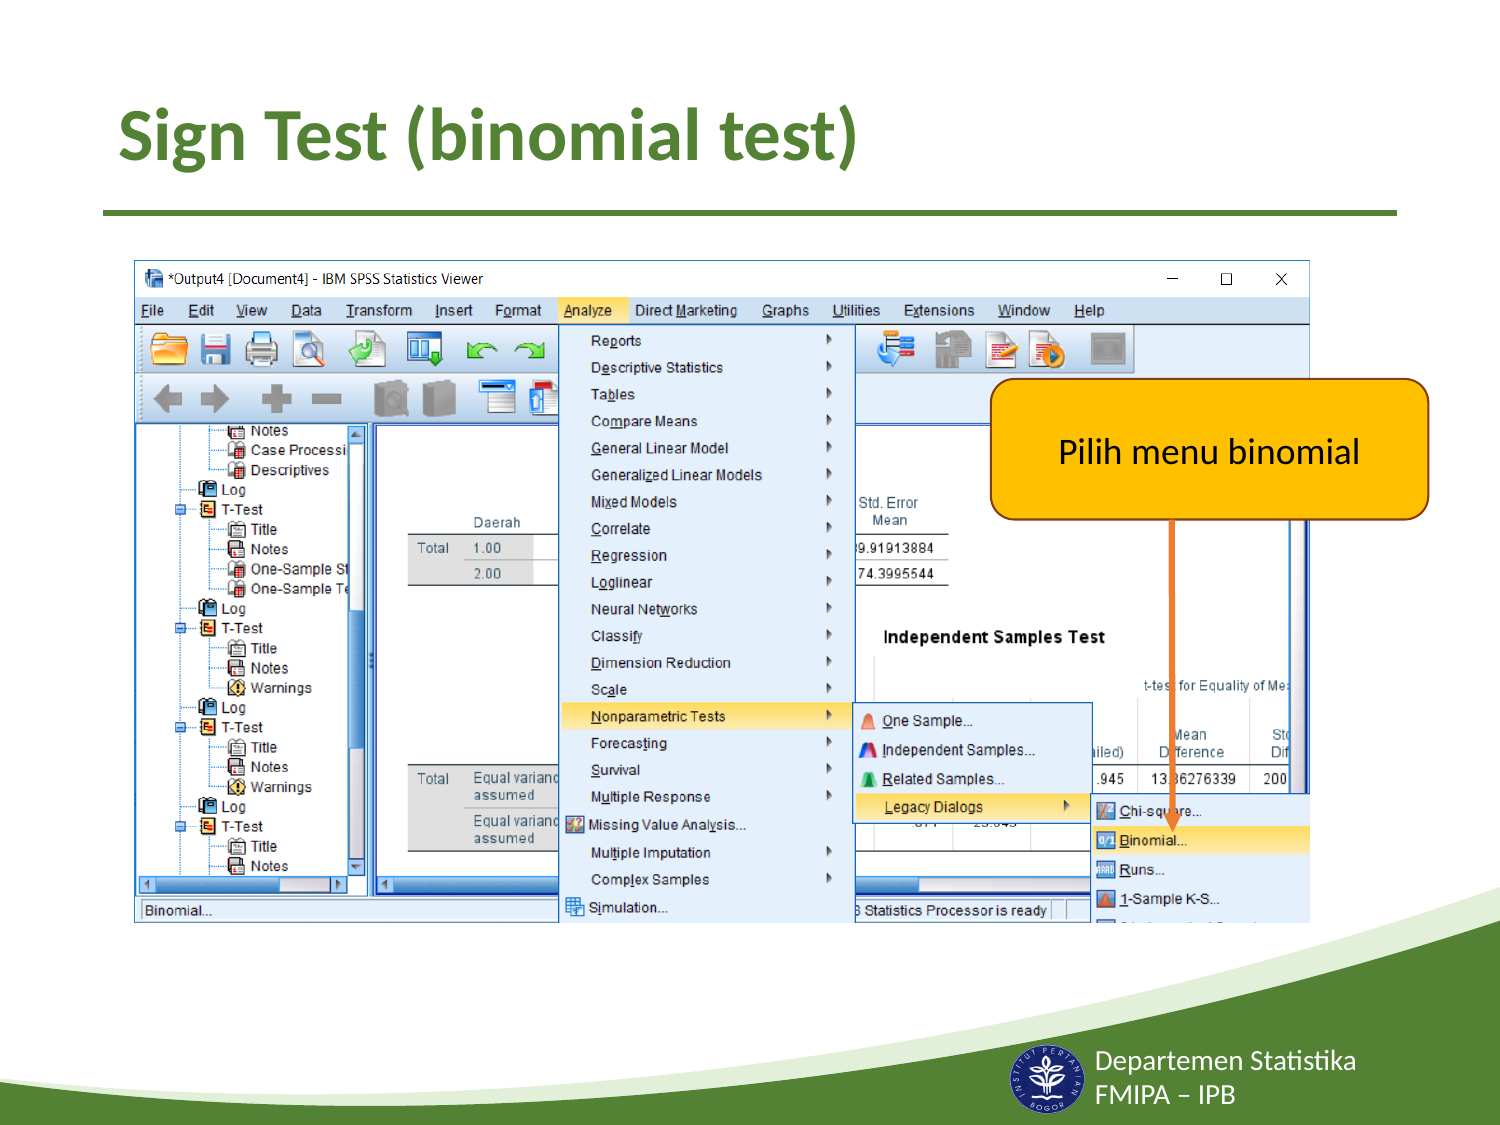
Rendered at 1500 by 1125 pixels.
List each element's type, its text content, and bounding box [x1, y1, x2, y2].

picture [134, 260, 1310, 923]
text_box Pilih menu binomial [1310, 377, 1430, 521]
picture [1009, 1044, 1085, 1114]
title Sign Test (binomial test) [103, 59, 1397, 214]
